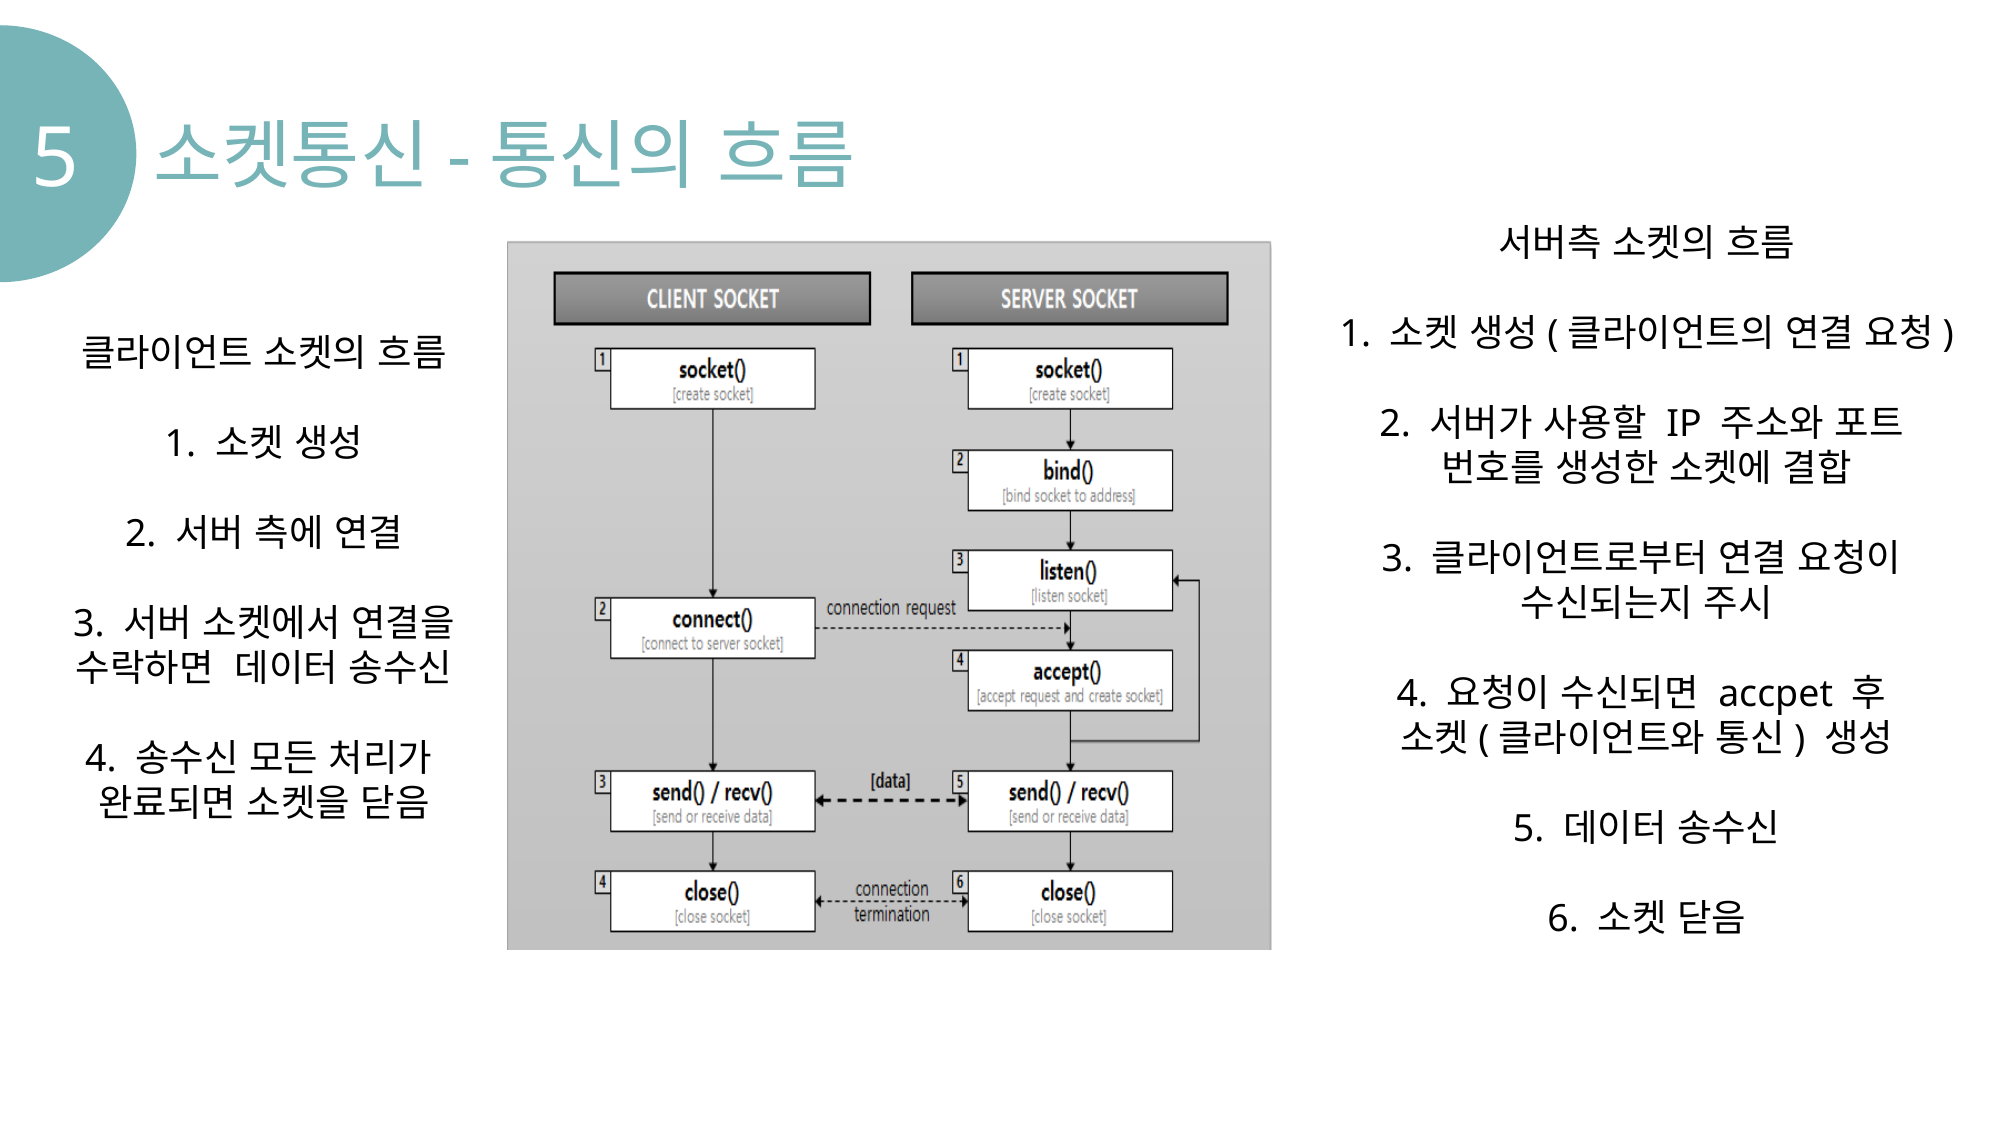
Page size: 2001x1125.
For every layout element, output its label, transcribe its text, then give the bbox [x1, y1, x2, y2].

text_box 서버측 소켓의 흐름 1. 소켓 생성(클라이언트의 연결 요청) 2. 서버가 사용할 IP 주소와 포트 번호를 생성한 소켓에 결합 3. 클라이언트로부터 연결 요청이 수신되는지 주시 4. 요청이 수신되면 accpet 후 소켓(클라이언트와 통신) 생성 5. 데이터 송수신 6. 소켓 닫음 [1293, 211, 2000, 947]
text_box 5 [16, 95, 94, 211]
picture [507, 240, 1272, 950]
text_box 클라이언트 소켓의 흐름 1. 소켓 생성 2. 서버 측에 연결 3. 서버 소켓에서 연결을 수락하면 데이터 송수신 4. 송수신 모든 처리가 완료되면 소켓을 닫음 [0, 322, 507, 832]
text_box 소켓통신-통신의 흐름 [138, 100, 871, 206]
